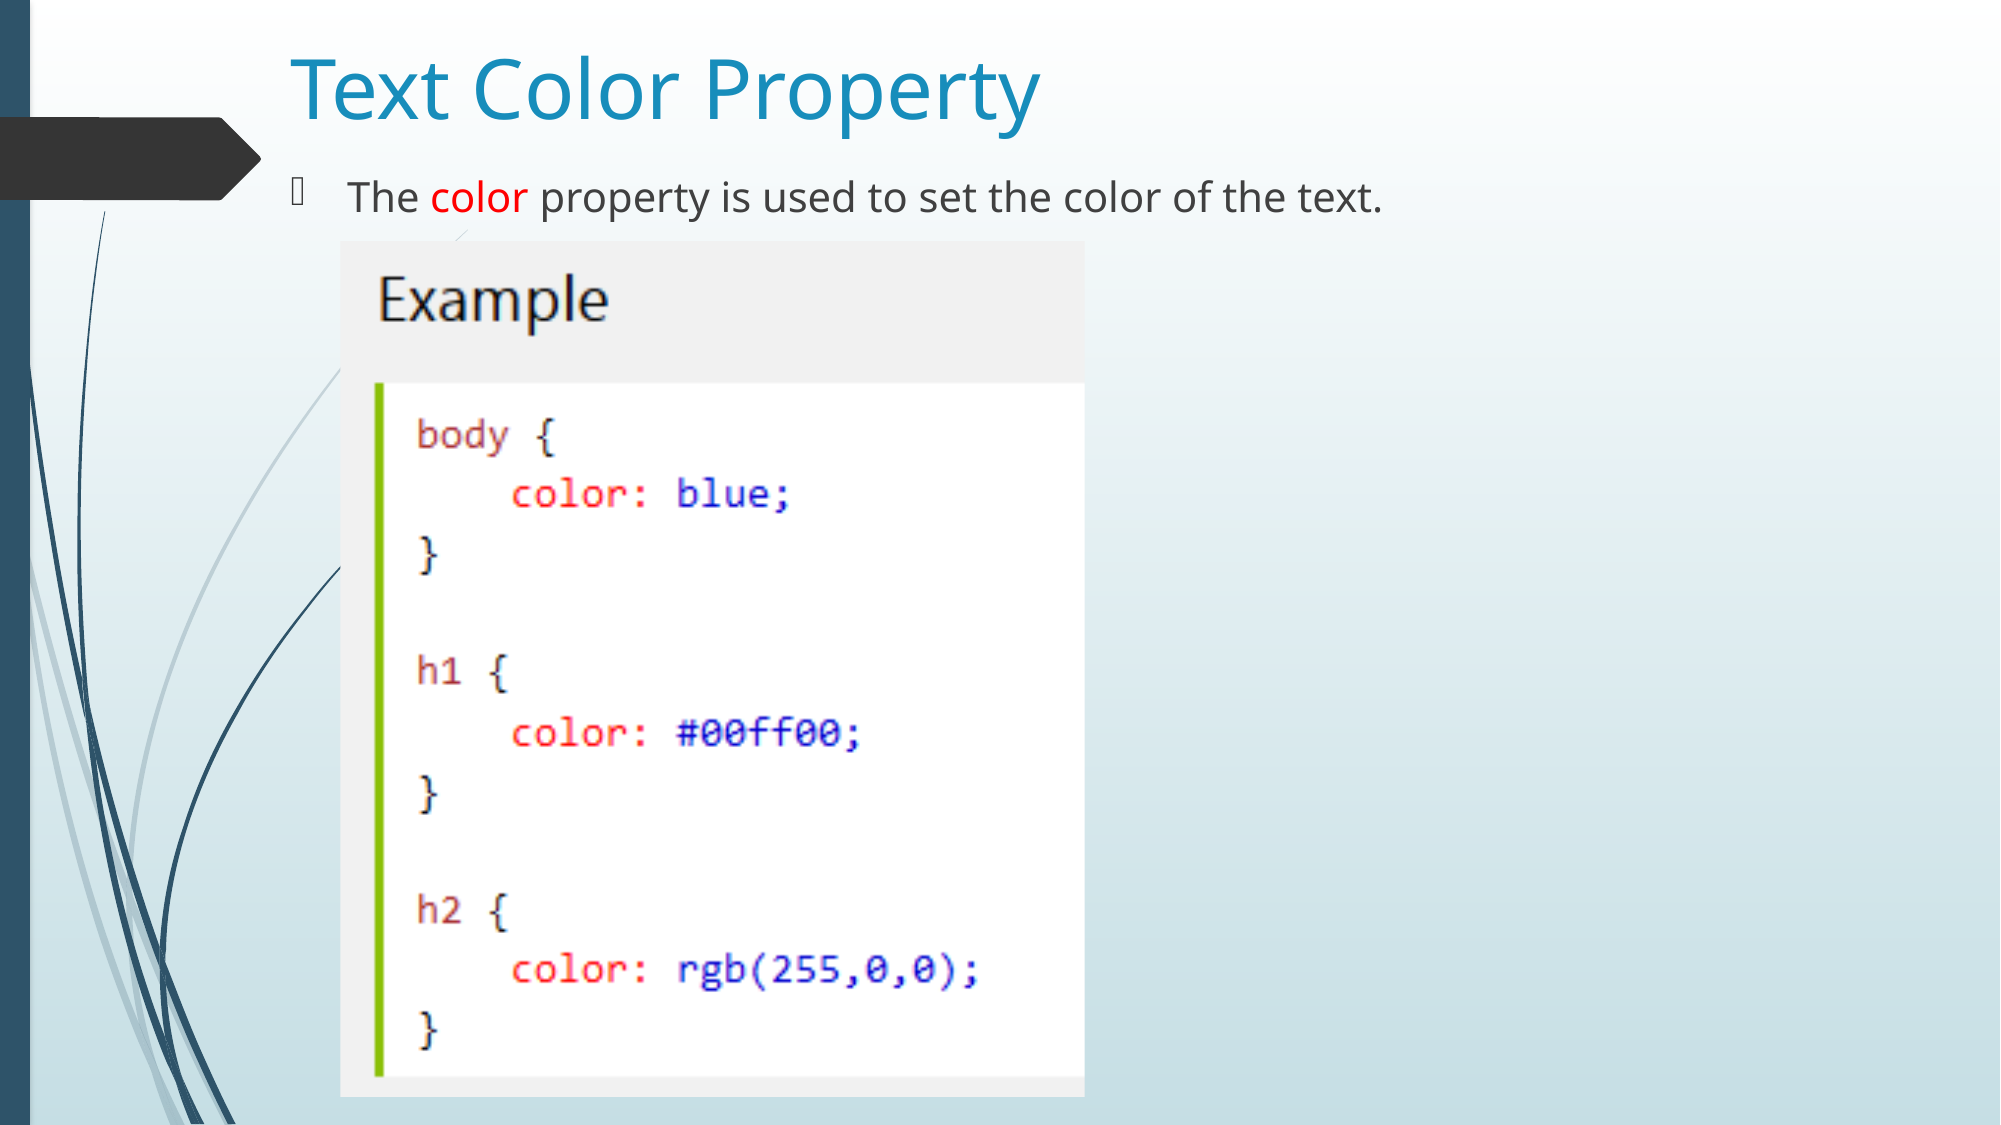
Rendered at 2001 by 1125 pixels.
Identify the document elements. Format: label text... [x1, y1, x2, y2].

picture [340, 241, 1085, 1097]
title Text Color Property [275, 28, 1904, 163]
list The color property is used to set the color of the text. [275, 163, 1904, 1097]
